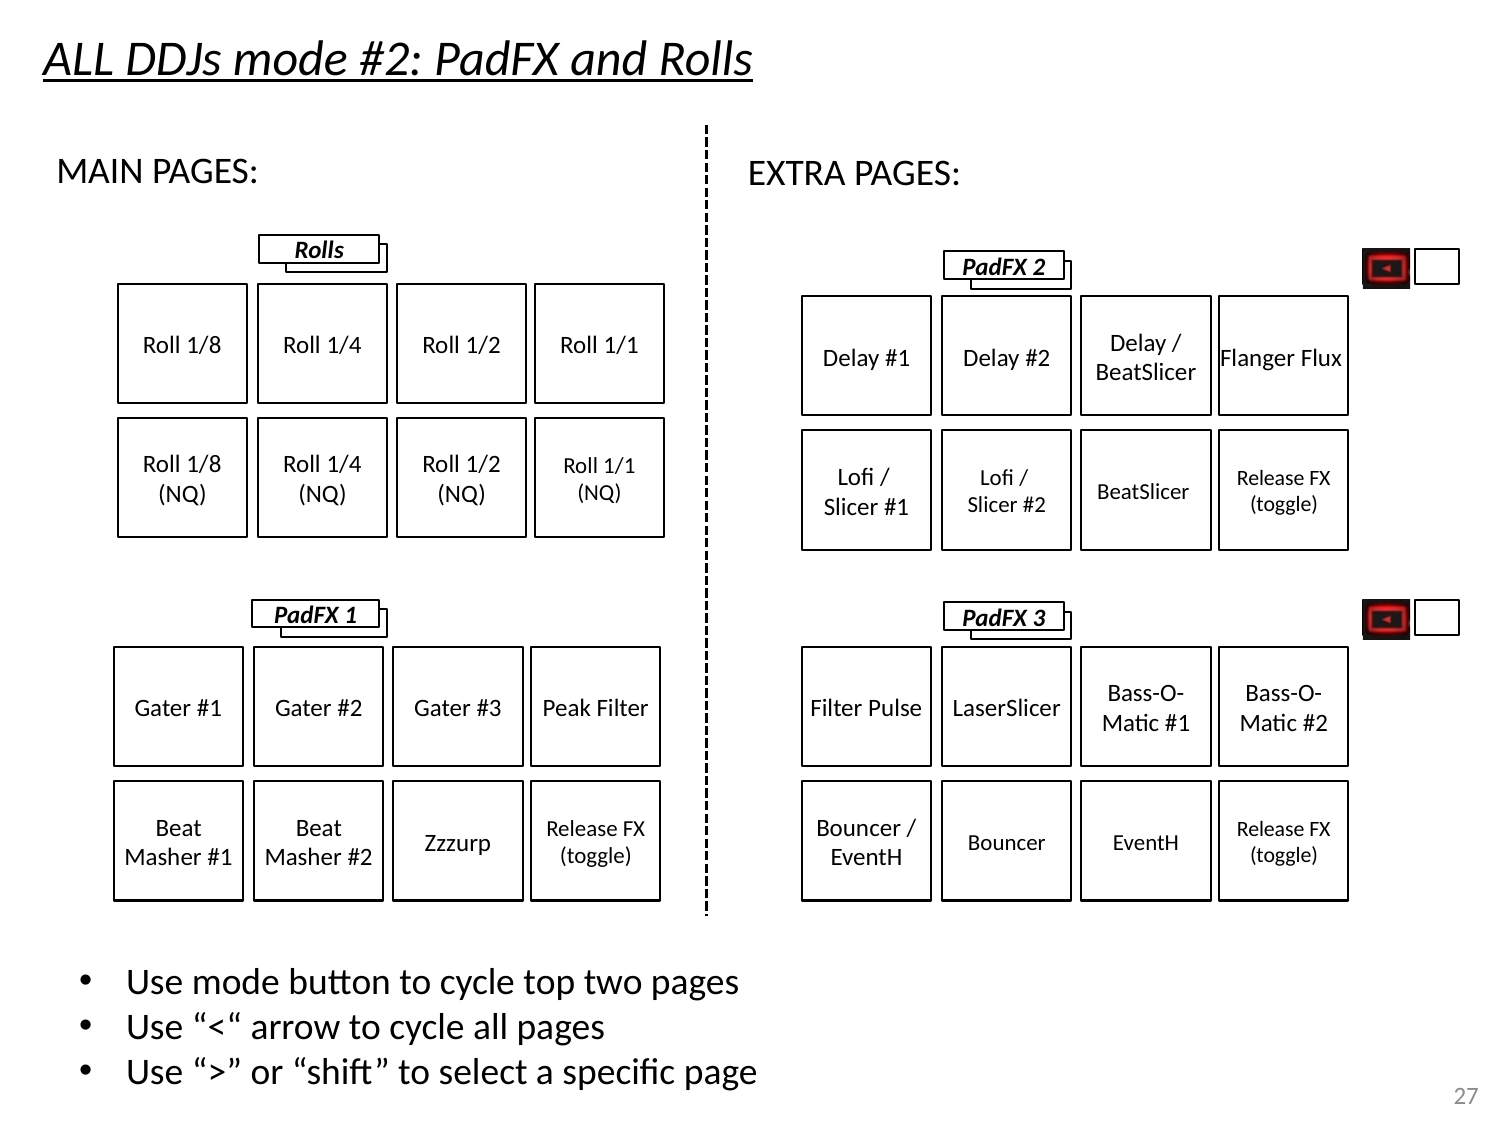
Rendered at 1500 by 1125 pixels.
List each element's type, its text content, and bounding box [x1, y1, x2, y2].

slide_number 27 [1436, 1065, 1494, 1125]
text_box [24, 17, 1460, 1102]
